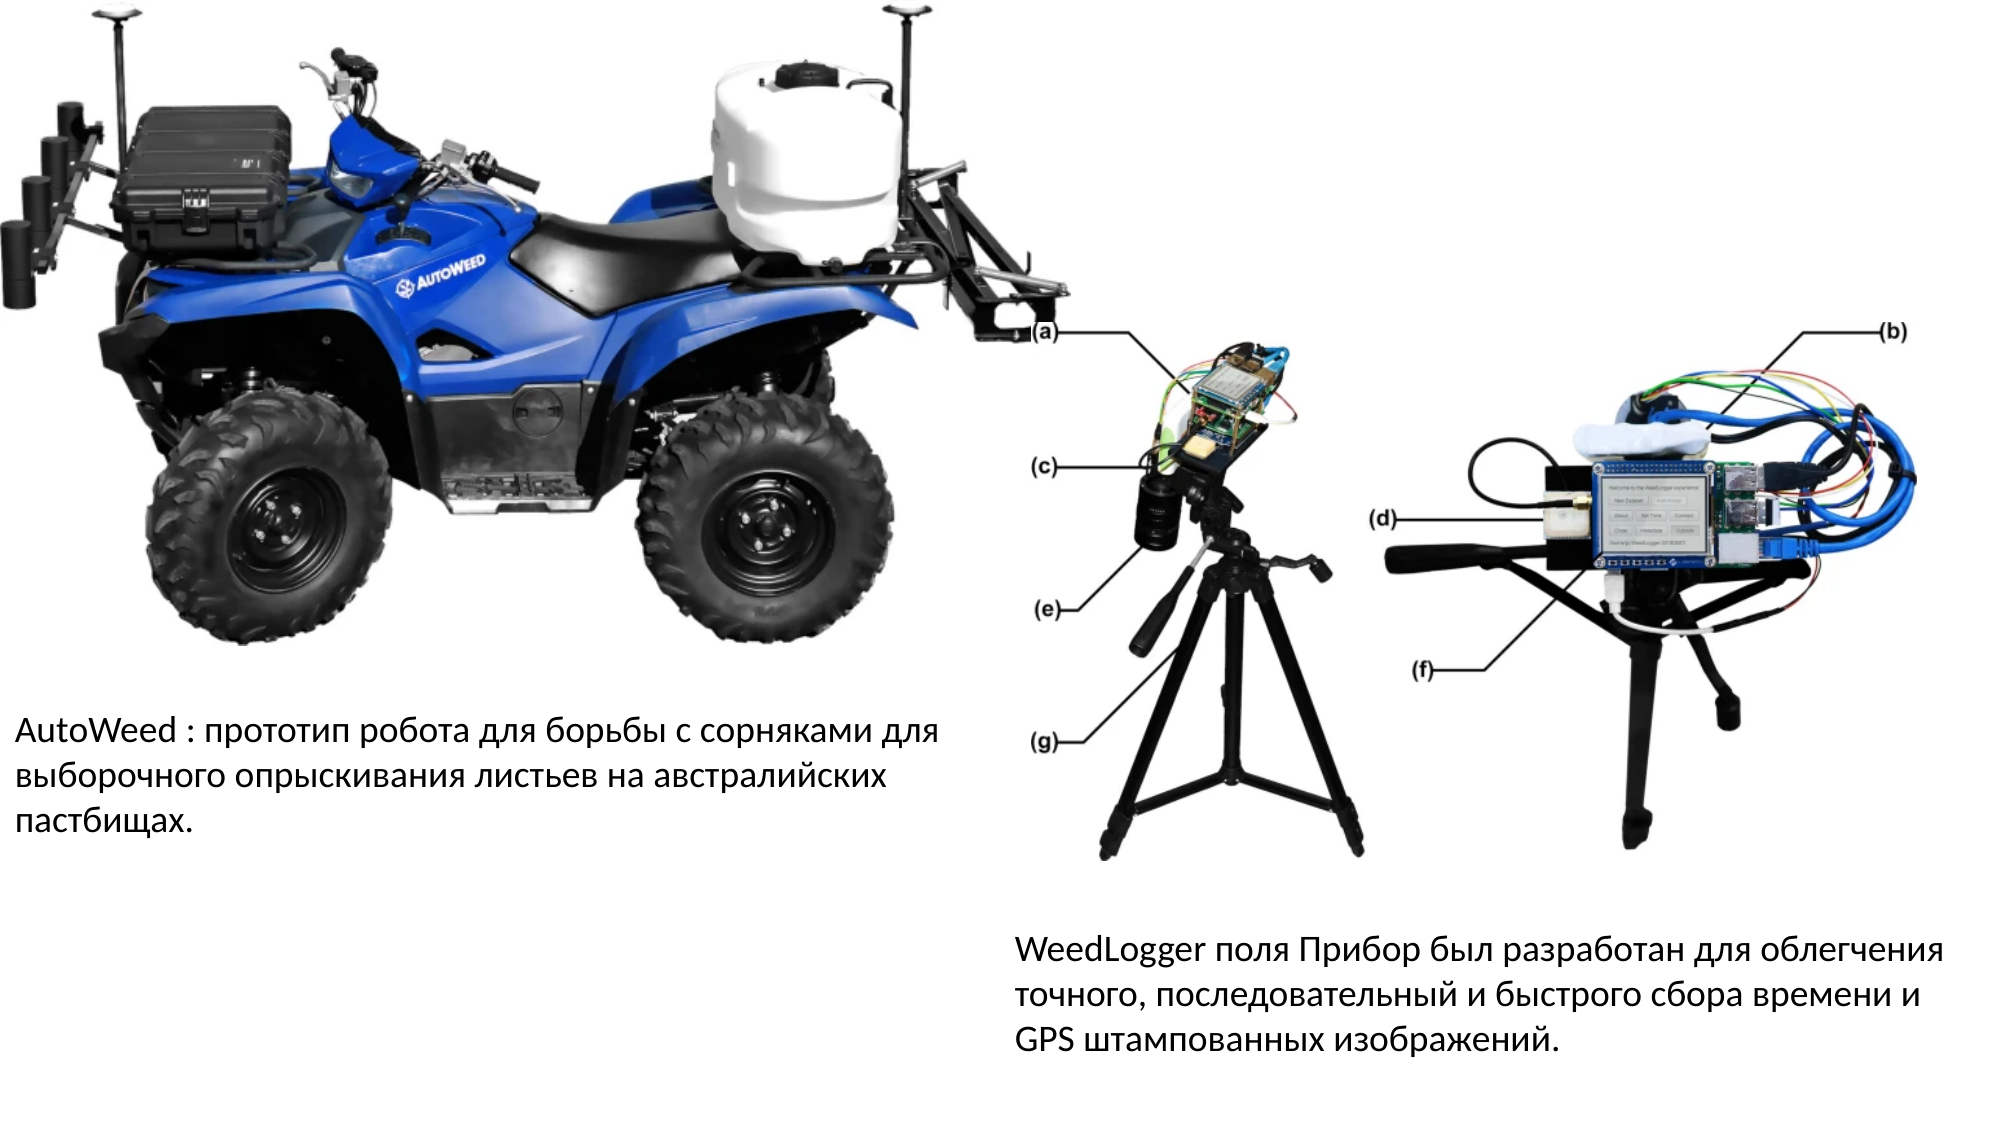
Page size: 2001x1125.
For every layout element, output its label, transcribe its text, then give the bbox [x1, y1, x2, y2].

text_box AutoWeed : прототип робота для борьбы с сорняками для выборочного опрыскивания листьев на австралийских пастбищах. [0, 697, 1000, 847]
picture [0, 0, 1917, 861]
text_box WeedLogger поля Прибор был разработан для облегчения точного, последовательный и быстрого сбора времени и GPS штампованных изображений. [999, 917, 2000, 1067]
